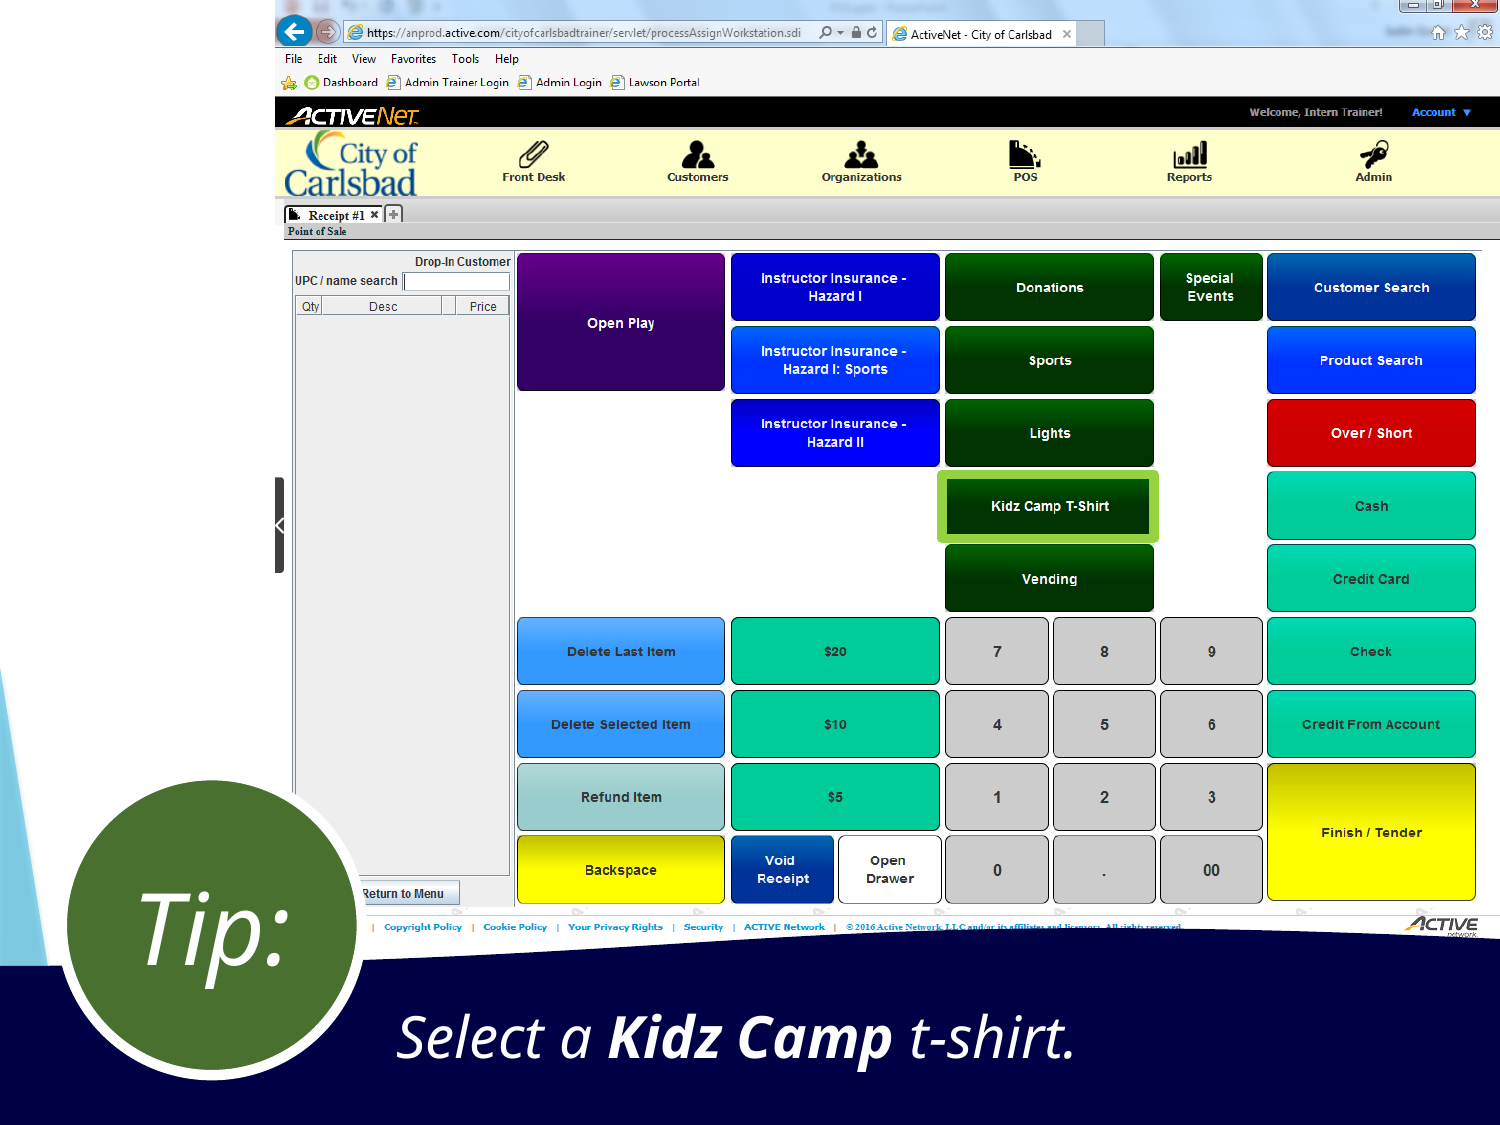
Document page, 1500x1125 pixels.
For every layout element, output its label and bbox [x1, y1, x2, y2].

picture [274, 0, 1500, 774]
text_box [0, 774, 1500, 1125]
